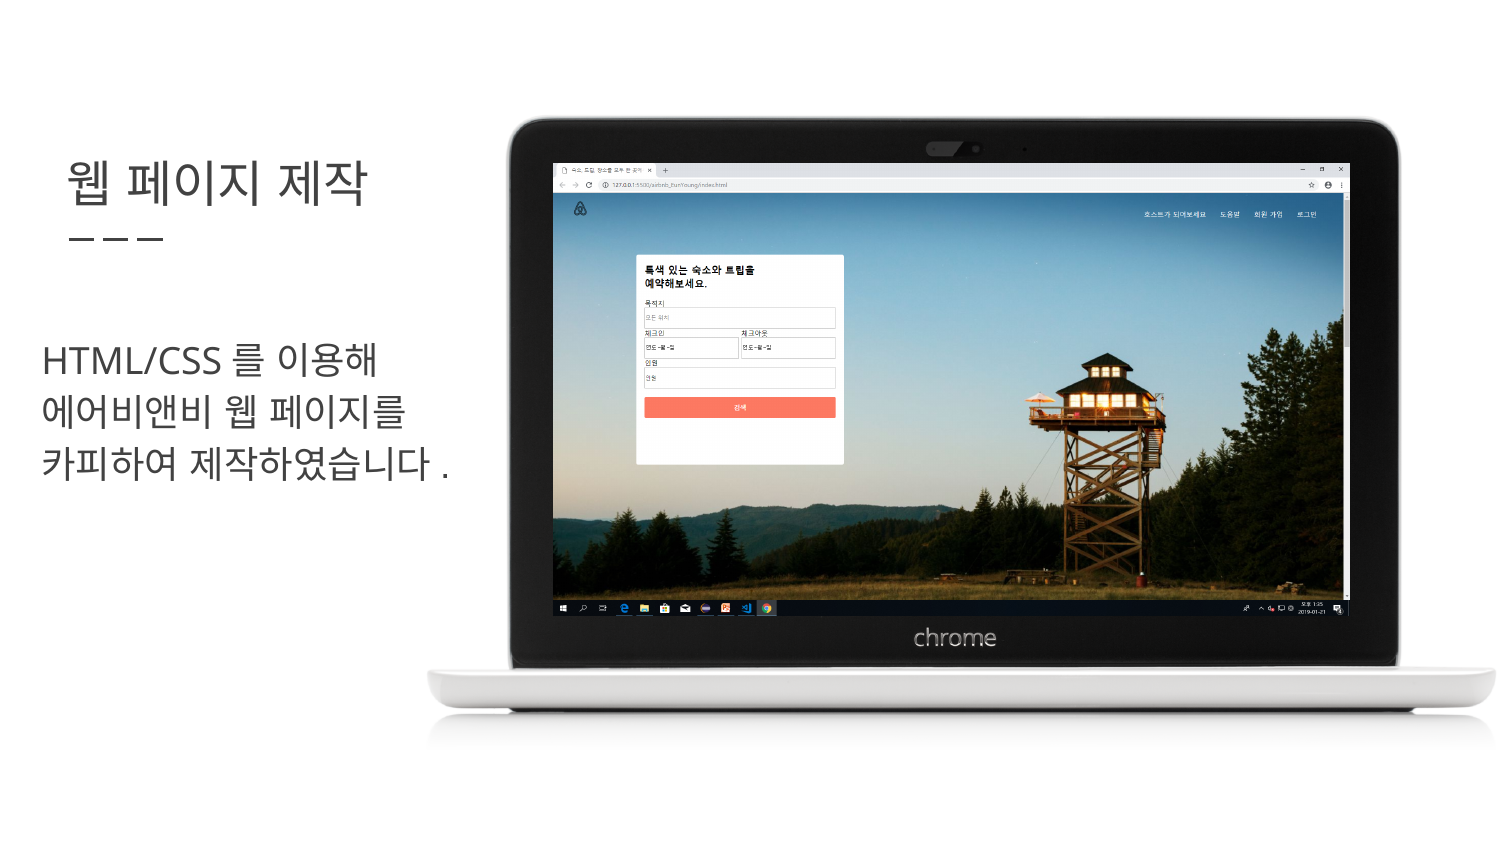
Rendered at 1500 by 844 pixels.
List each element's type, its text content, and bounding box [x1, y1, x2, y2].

list HTML/CSS를 이용해 에어비앤비 웹 페이지를 카피하여 제작하였습니다. [26, 315, 419, 542]
title 웹 페이지 제작 [51, 103, 512, 228]
picture [424, 114, 1497, 750]
